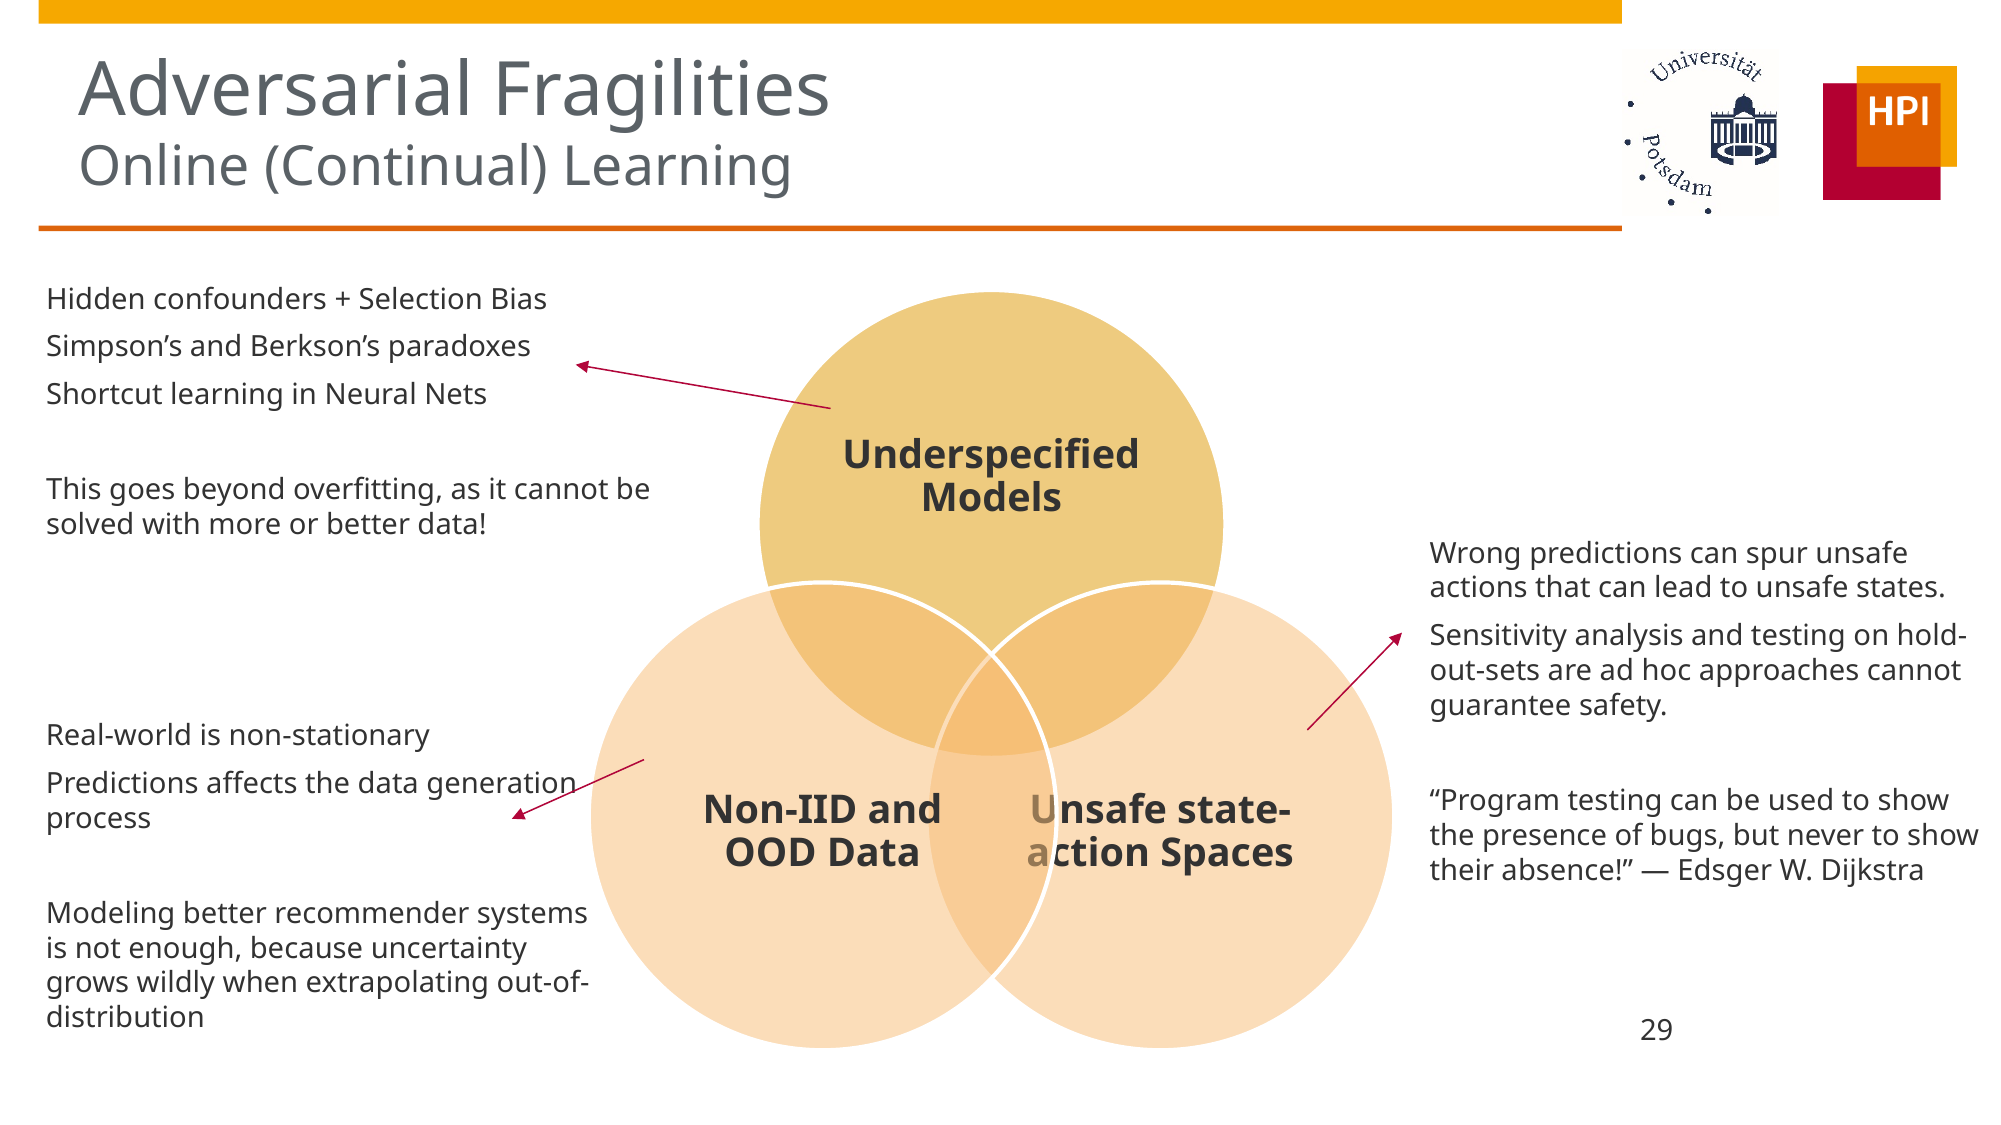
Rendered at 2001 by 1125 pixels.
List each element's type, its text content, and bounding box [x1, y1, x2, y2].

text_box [1307, 632, 1403, 731]
title Adversarial Fragilities Online (Continual) Learning [78, 23, 1583, 227]
text_box Wrong predictions can spur unsafe actions that can lead to unsafe states. Sensitivity analysis and testing on hold-out-sets are ad hoc approaches cannot guarantee safety. “Program testing can be used to show the presence of bugs, but never to show their absence!” ― Edsger W. Dijkstra [1434, 533, 1982, 845]
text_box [575, 364, 831, 409]
picture [1823, 66, 1957, 200]
text_box Hidden confounders + Selection Bias Simpson’s and Berkson’s paradoxes Shortcut learning in Neural Nets This goes beyond overfitting, as it cannot be solved with more or better data! [45, 280, 551, 563]
slide_number 29 [1622, 1011, 1961, 1051]
text_box Real-world is non-stationary Predictions affects the data generation process Modeling better recommender systems is not enough, because uncertainty grows wildly when extrapolating out-of-distribution [45, 716, 548, 1051]
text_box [511, 759, 645, 819]
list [553, 280, 1430, 1061]
picture [1622, 49, 1779, 216]
